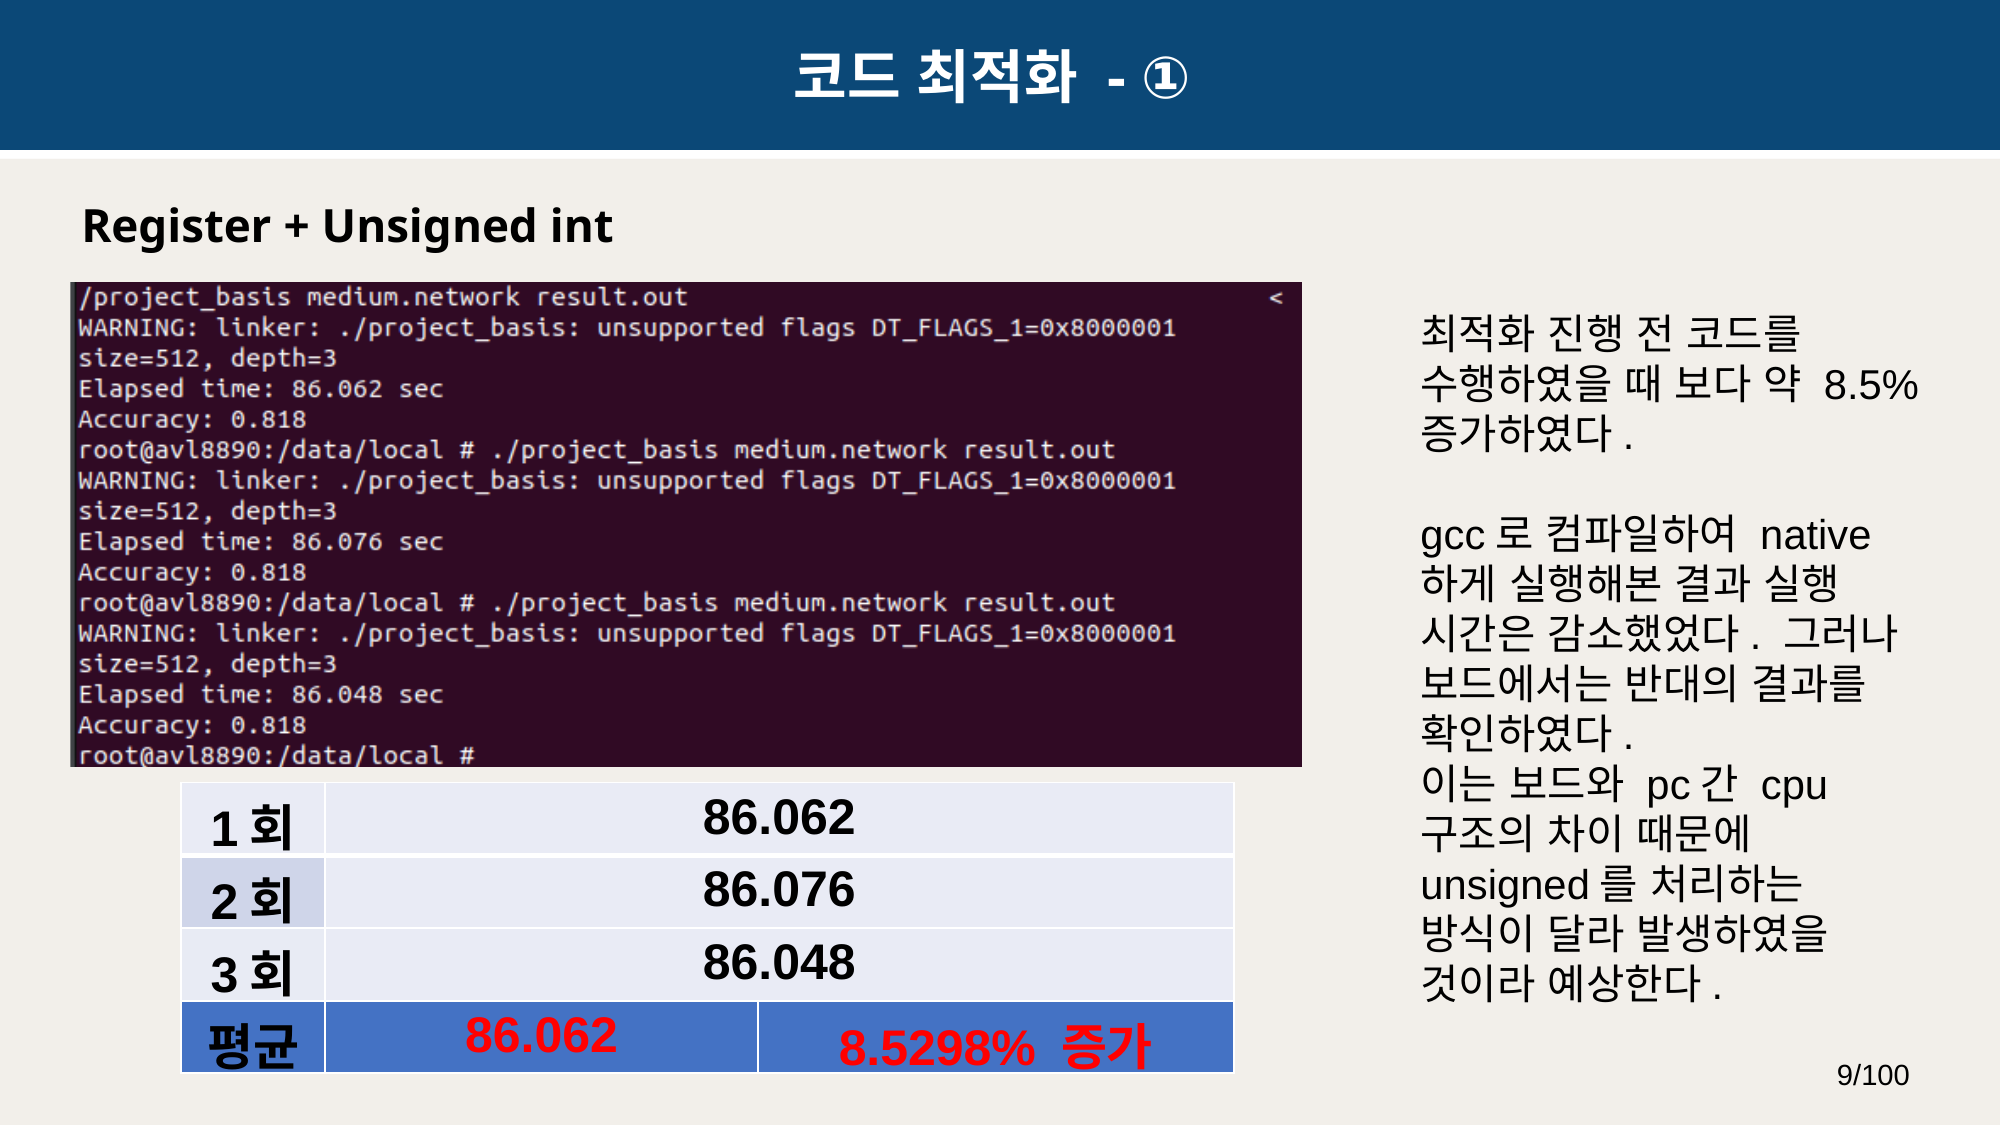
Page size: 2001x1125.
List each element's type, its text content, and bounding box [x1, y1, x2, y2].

text_box Register + Unsigned int [66, 189, 782, 260]
table_cell 평균 [182, 1002, 324, 1072]
table_cell 2회 [182, 858, 324, 927]
picture [70, 282, 1303, 768]
text_box 최적화 진행 전 코드를 수행하였을 때 보다 약 8.5% 증가하였다. gcc로 컴파일하여 native하게 실행해본 결과 실행 시간은 감소했었다. 그러나 보드에서는 반대의 결과를 확인하였다. 이는 보드와 pc간 cpu 구조의 차이 때문에 unsigned를 처리하는 방식이 달라 발생하였을 것이라 예상한다. [1405, 300, 1936, 1016]
table_cell 86.076 [326, 858, 1233, 927]
table_cell 86.062 [326, 1002, 757, 1072]
table_cell 3회 [182, 929, 324, 1000]
text_box 코드 최적화 - ① [0, 0, 2000, 150]
table_header 86.062 [326, 783, 1233, 853]
table_cell 86.048 [326, 929, 1233, 1000]
table_cell 8.5298% 증가 [759, 1002, 1233, 1072]
table_header 1회 [182, 783, 324, 853]
